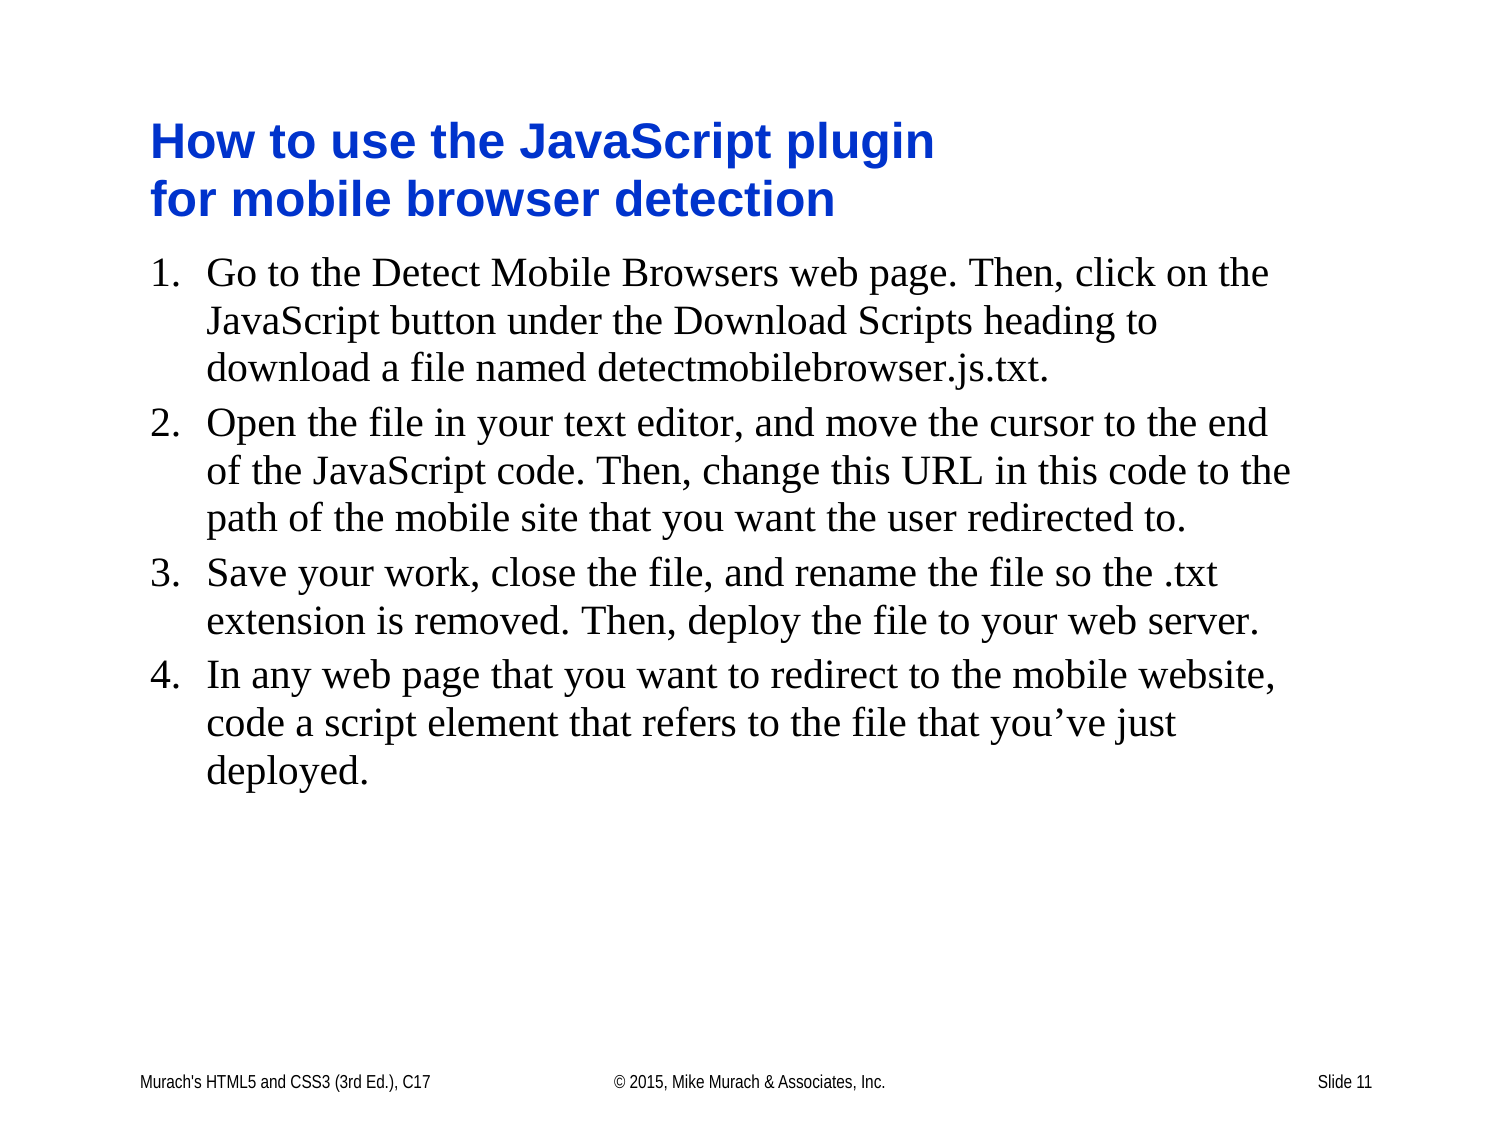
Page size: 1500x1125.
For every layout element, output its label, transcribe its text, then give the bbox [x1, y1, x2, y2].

slide_number Slide 11 [1074, 1025, 1388, 1100]
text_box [149, 247, 1348, 801]
footer © 2015, Mike Murach & Associates, Inc. [474, 1025, 1025, 1100]
slide_number Murach's HTML5 and CSS3 (3rd Ed.), C17 [125, 1025, 450, 1100]
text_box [149, 112, 1348, 241]
